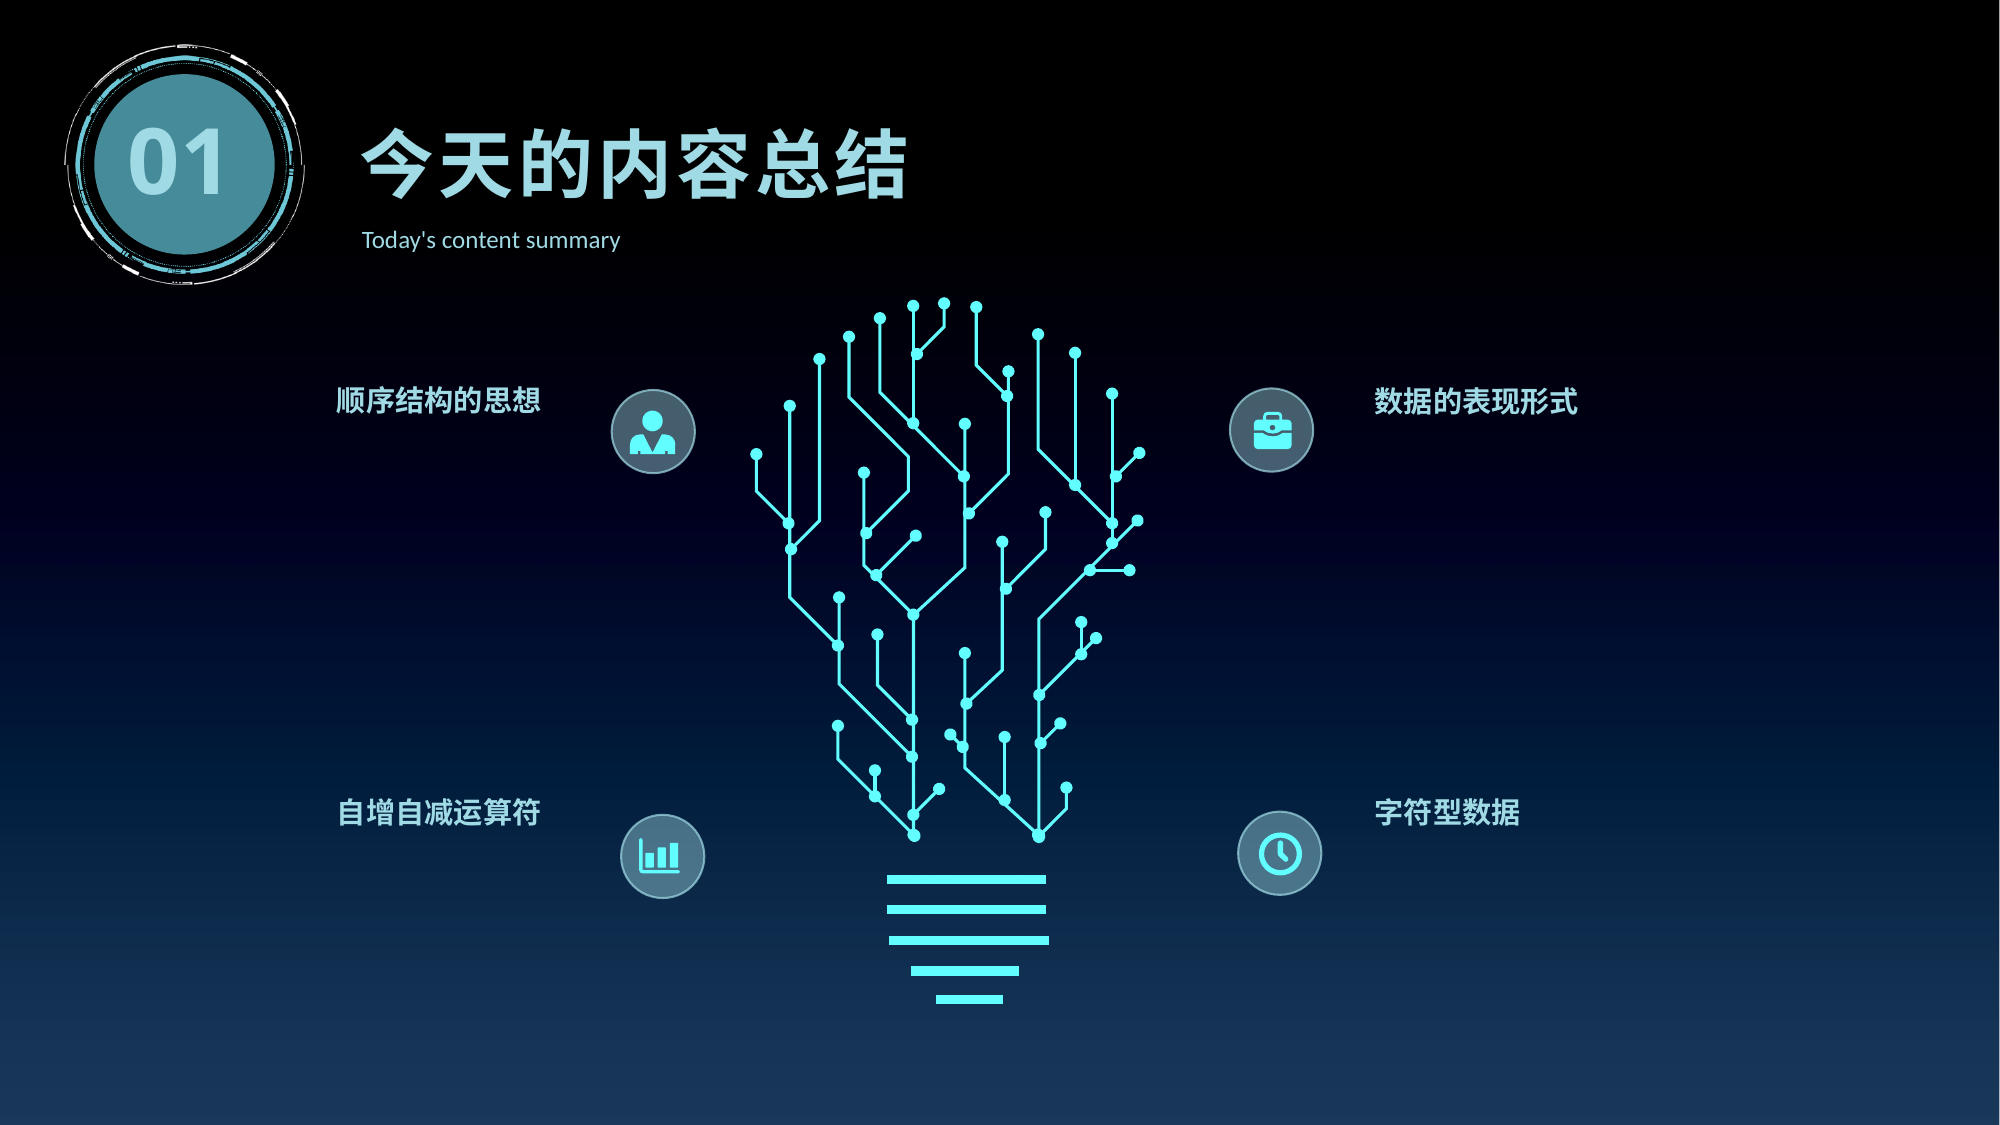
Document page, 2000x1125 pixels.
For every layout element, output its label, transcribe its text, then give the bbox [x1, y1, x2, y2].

text_box [620, 813, 706, 900]
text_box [756, 303, 1140, 1000]
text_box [639, 837, 681, 874]
text_box [1228, 387, 1315, 473]
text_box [629, 410, 676, 455]
text_box 自增自减运算符 [184, 751, 557, 837]
text_box [1237, 810, 1323, 896]
picture [0, 0, 2000, 1125]
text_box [1253, 411, 1292, 450]
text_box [345, 83, 1230, 262]
text_box 数据的表现形式 [1359, 340, 1724, 426]
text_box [1258, 832, 1303, 876]
text_box 字符型数据 [1359, 752, 1724, 838]
text_box [610, 388, 696, 475]
text_box 顺序结构的思想 [184, 340, 557, 426]
